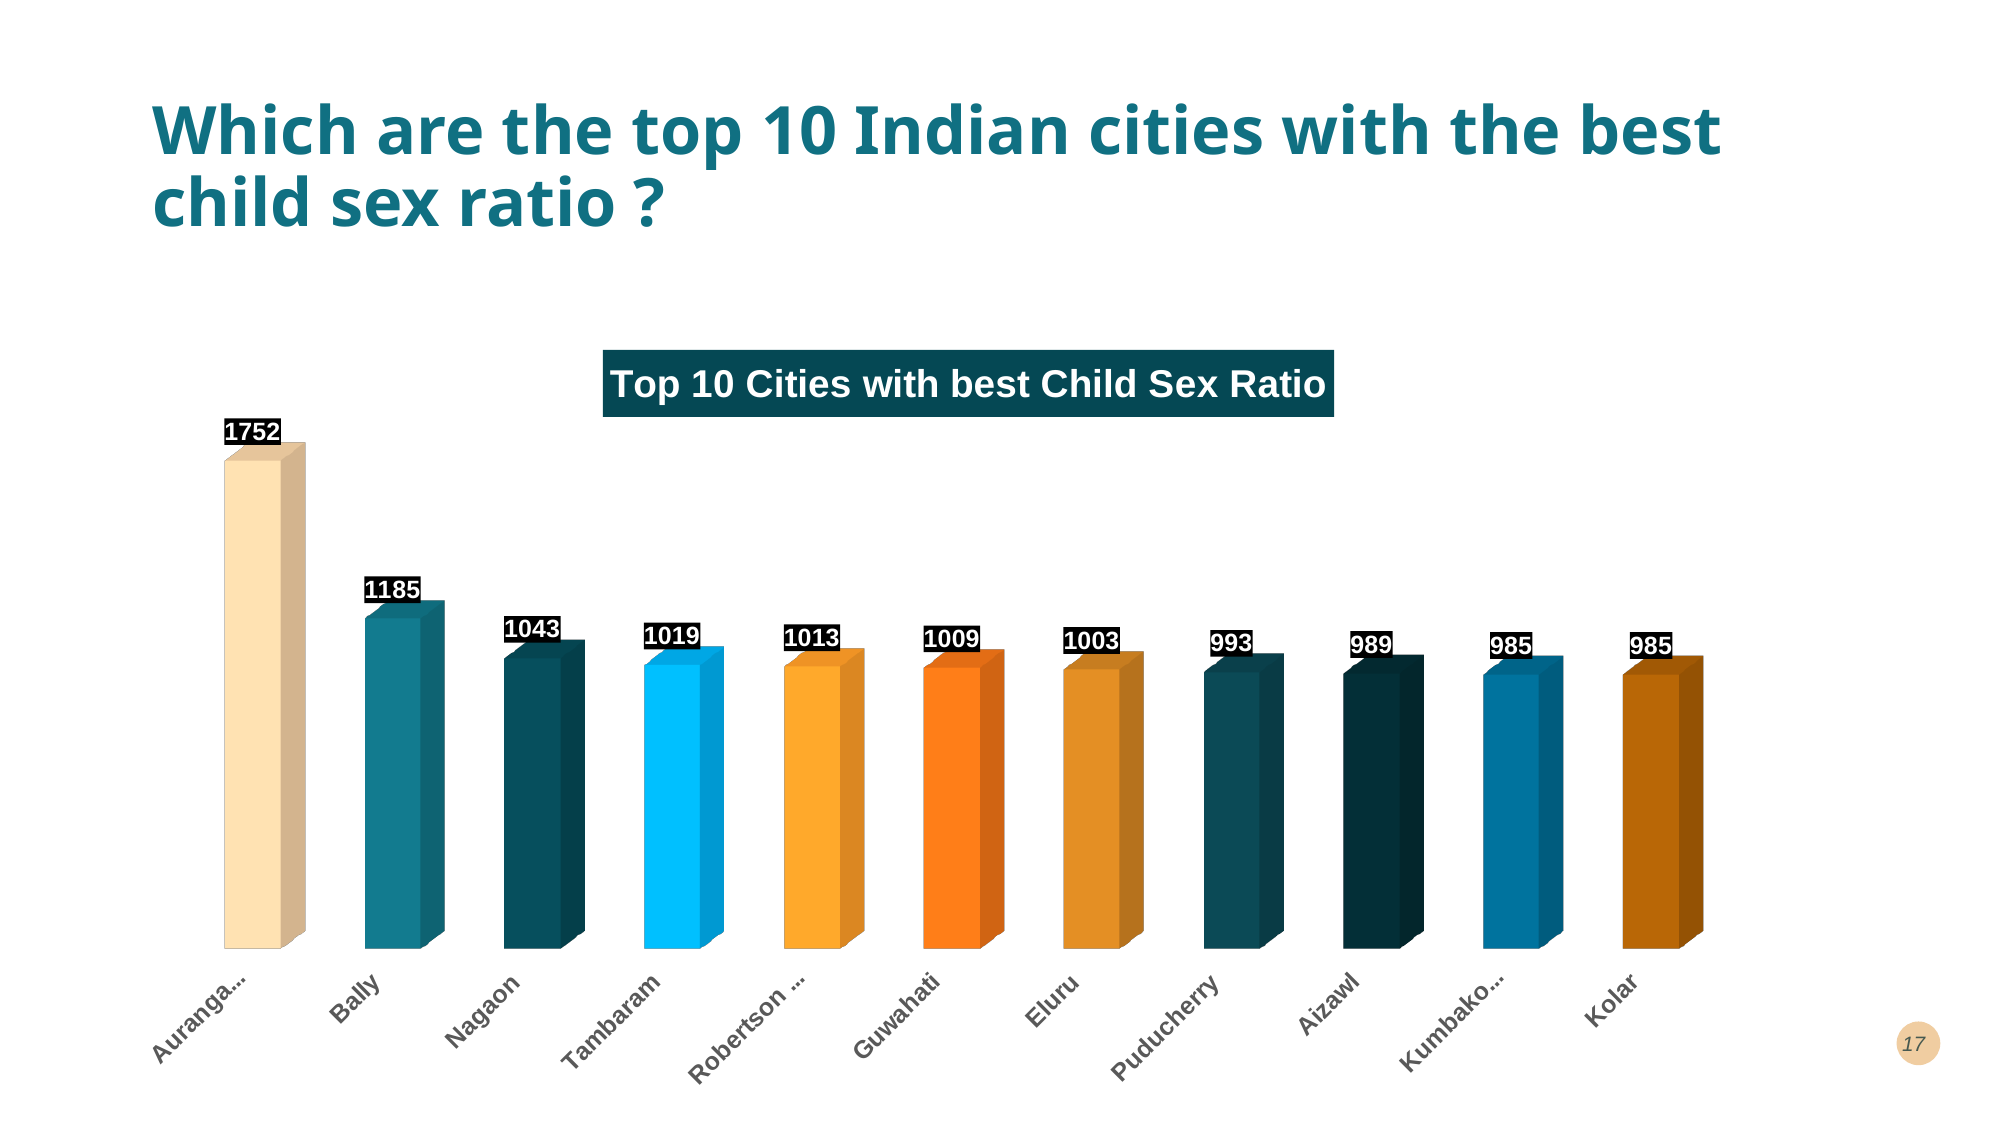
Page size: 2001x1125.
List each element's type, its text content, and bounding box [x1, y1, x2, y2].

slide_number 17 [1881, 1012, 1940, 1073]
chart [137, 299, 1863, 1097]
title Which are the top 10 Indian cities with the best child sex ratio ? [137, 59, 1863, 278]
